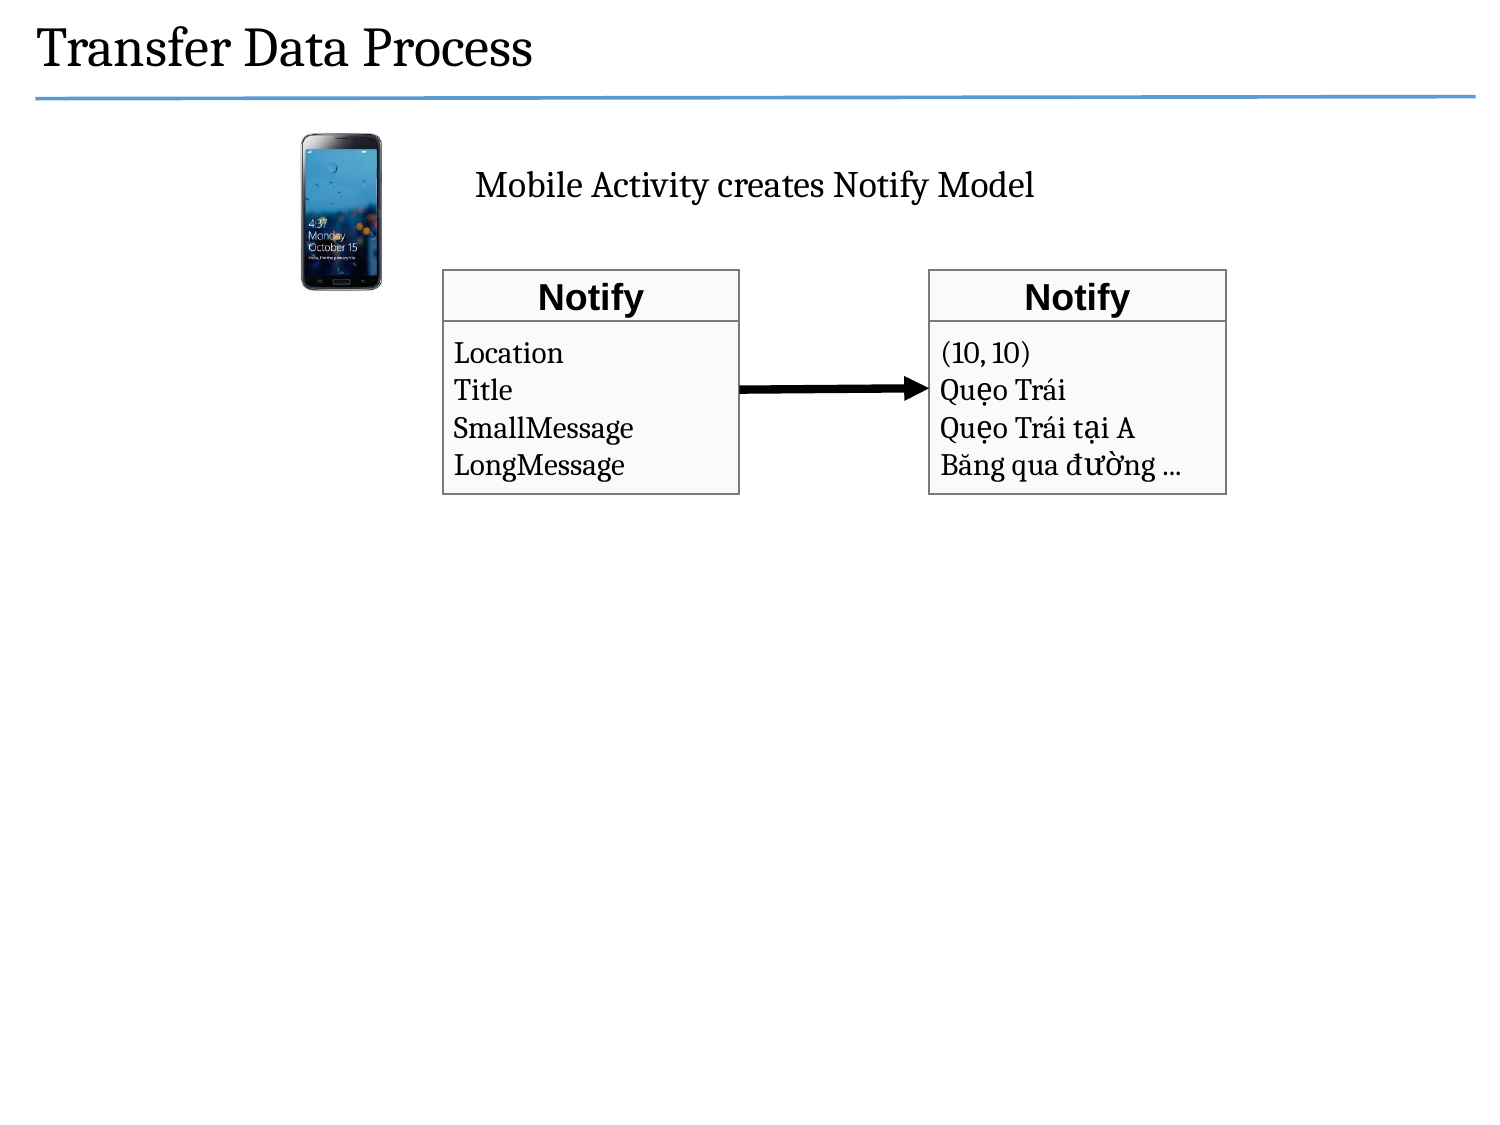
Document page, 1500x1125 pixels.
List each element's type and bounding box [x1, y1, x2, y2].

text_box [460, 152, 1051, 213]
title [21, 0, 1316, 97]
picture [252, 124, 423, 295]
text_box [442, 270, 1226, 495]
